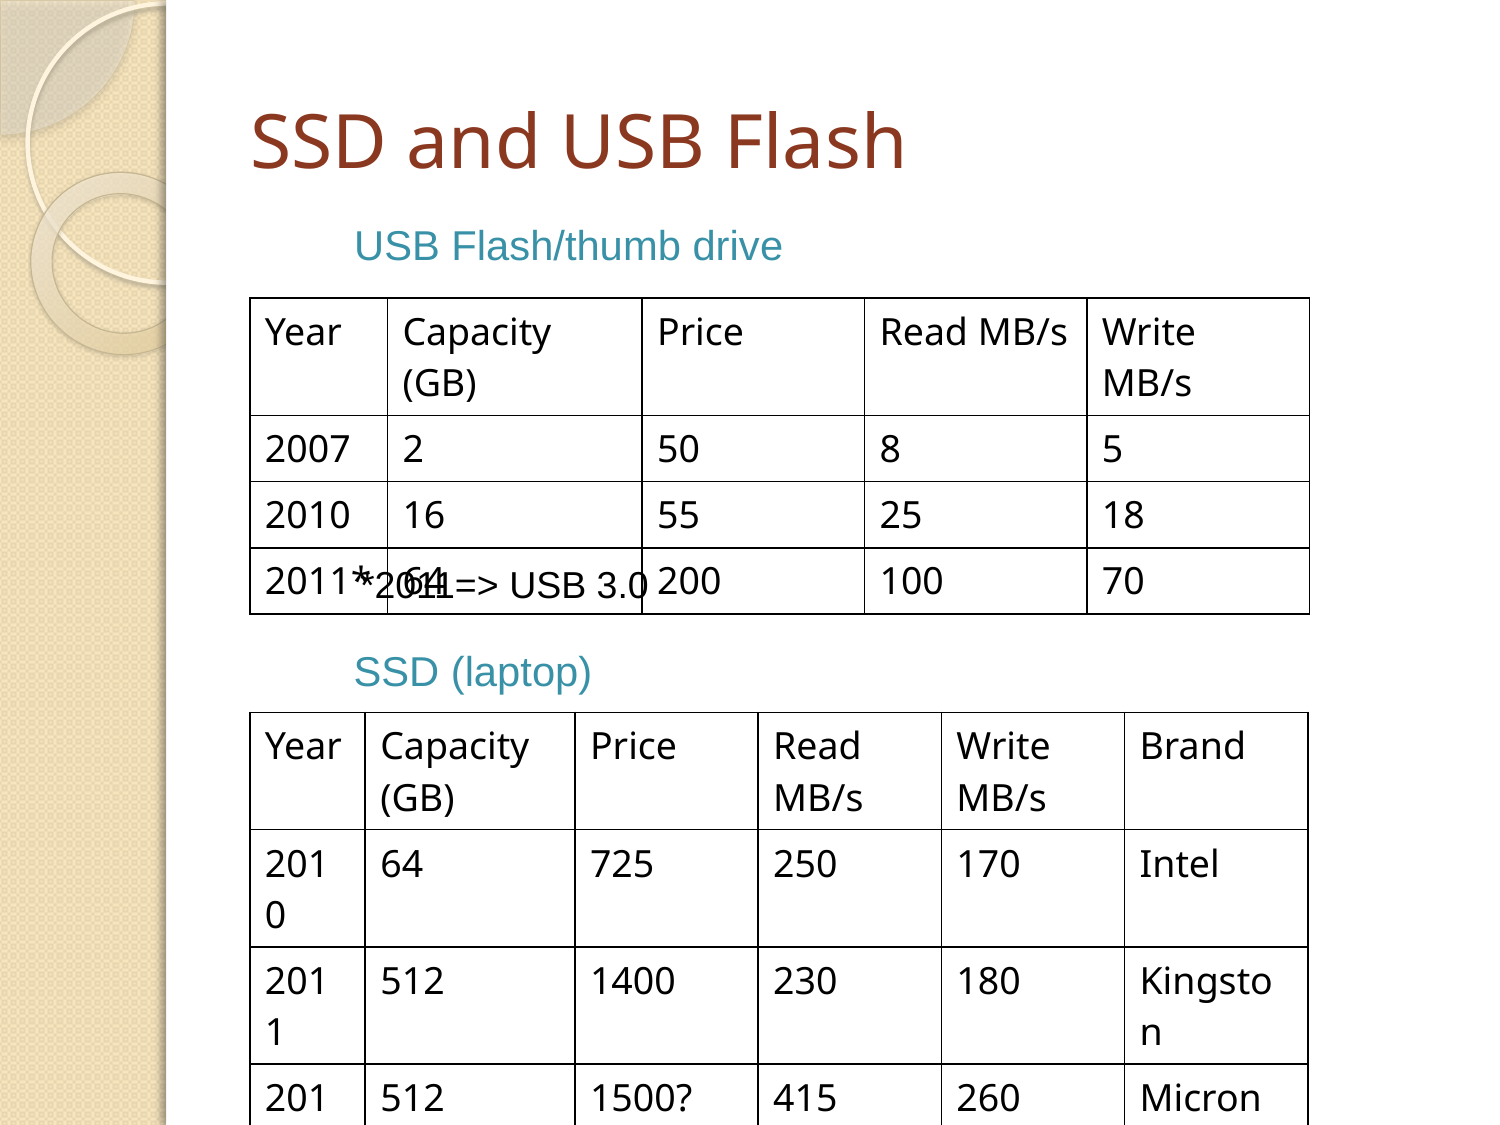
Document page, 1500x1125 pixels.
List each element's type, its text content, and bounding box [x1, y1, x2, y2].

table_cell 1500? [576, 1065, 757, 1125]
table_cell 2011 [251, 1065, 364, 1125]
table_cell 2 [388, 416, 641, 481]
table_cell 64 [388, 549, 641, 553]
table_cell 512 [366, 1065, 574, 1125]
text_box *2011=> USB 3.0 [345, 553, 664, 614]
table_header Read MB/s [759, 713, 941, 829]
table_cell Intel [1125, 830, 1307, 946]
table_header Year [251, 713, 364, 829]
table_header Read MB/s [865, 299, 1086, 415]
table_header Write MB/s [1088, 299, 1309, 415]
table_header Write MB/s [942, 713, 1124, 829]
title SSD and USB Flash [235, 45, 1466, 233]
table_cell 512 [366, 948, 574, 1063]
table_cell 55 [643, 482, 864, 547]
table_cell 8 [865, 416, 1086, 481]
table_cell 50 [643, 416, 864, 481]
table_cell 230 [759, 948, 941, 1063]
table_cell 2011 [251, 948, 364, 1063]
table_cell Kingston [1125, 948, 1307, 1063]
text_box USB Flash/thumb drive [339, 211, 799, 276]
table_header Price [576, 713, 757, 829]
table_cell 260 [942, 1065, 1124, 1125]
table_header Capacity (GB) [366, 713, 574, 829]
table_cell 1400 [576, 948, 757, 1063]
table_cell 170 [942, 830, 1124, 946]
table_cell 2010 [251, 830, 364, 946]
table_cell 16 [388, 482, 641, 547]
table_cell 25 [865, 482, 1086, 547]
text_box SSD (laptop) [338, 637, 608, 703]
table_cell Micron [1125, 1065, 1307, 1125]
table_cell 5 [1088, 416, 1309, 481]
table_cell 70 [1088, 549, 1309, 613]
table_cell 415 [759, 1065, 941, 1125]
table_header Brand [1125, 713, 1307, 829]
table_cell 725 [576, 830, 757, 946]
table_cell 2007 [251, 416, 387, 481]
table_cell 180 [942, 948, 1124, 1063]
table_cell 18 [1088, 482, 1309, 547]
table_header Price [643, 299, 864, 415]
table_cell 200 [643, 549, 864, 613]
table_cell 64 [366, 830, 574, 946]
table_cell 250 [759, 830, 941, 946]
table_header Year [251, 299, 387, 415]
table_cell 2011* [251, 549, 387, 613]
table_cell 2010 [251, 482, 387, 547]
table_header Capacity (GB) [388, 299, 641, 415]
table_cell 100 [865, 549, 1086, 613]
